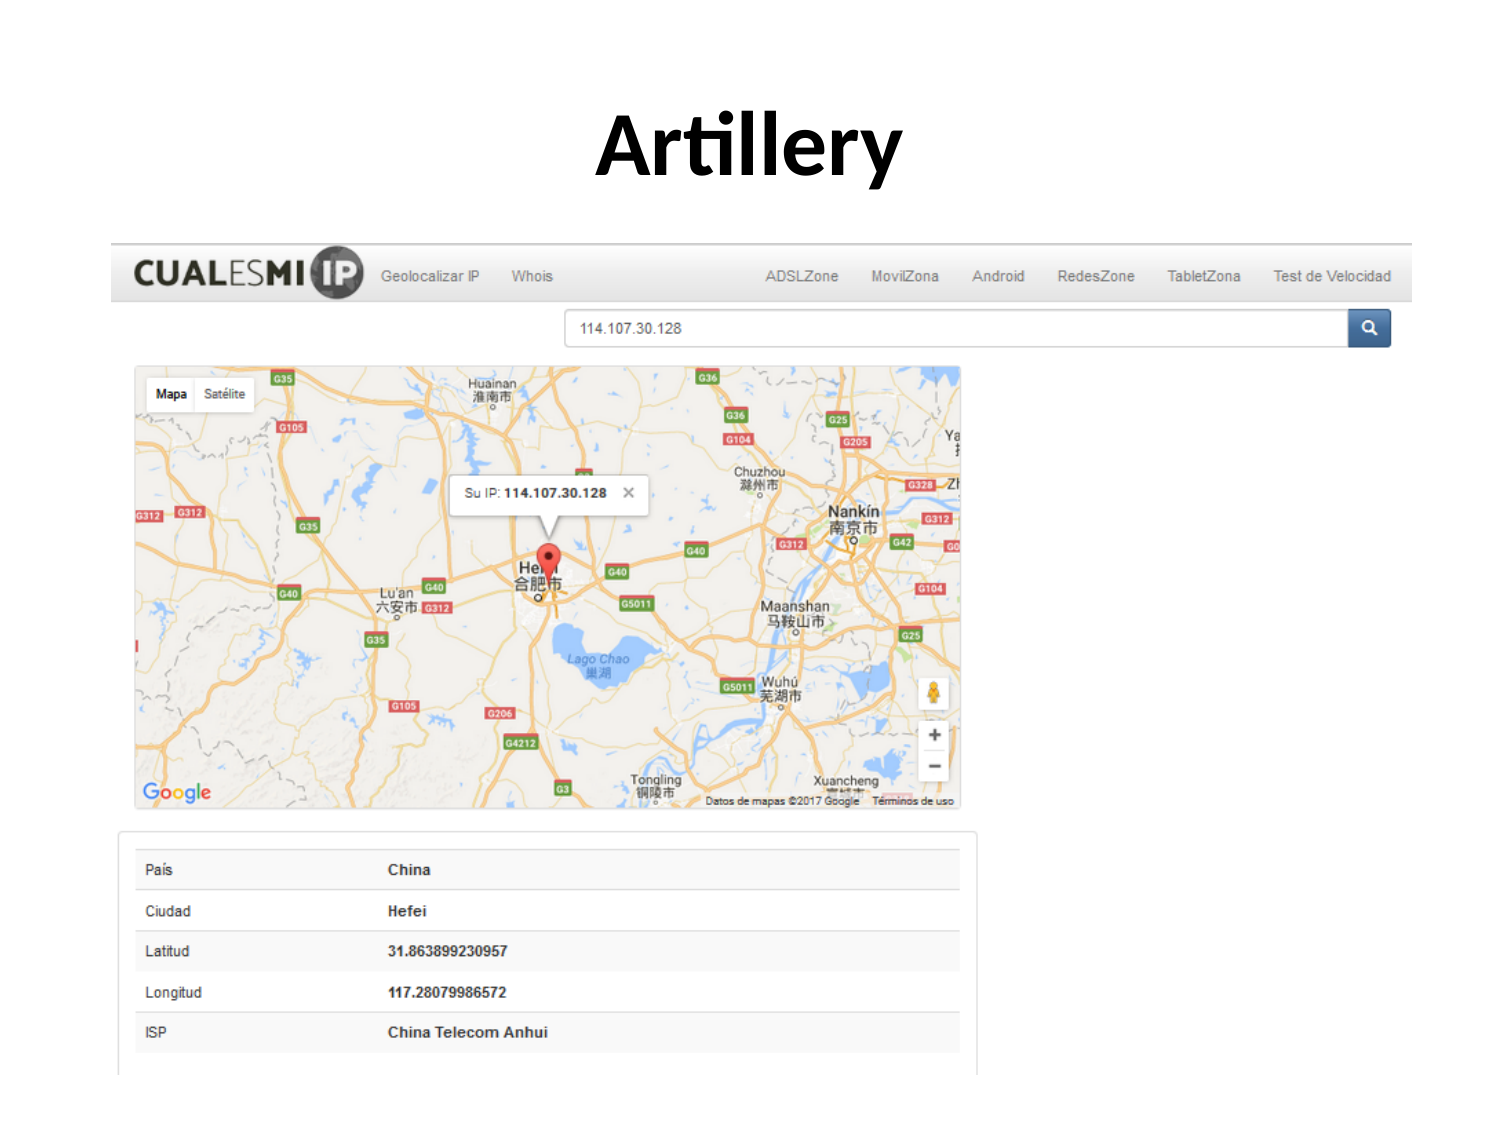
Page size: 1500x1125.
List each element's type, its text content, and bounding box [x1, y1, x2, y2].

title Artillery [75, 45, 1425, 233]
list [111, 243, 1412, 1076]
